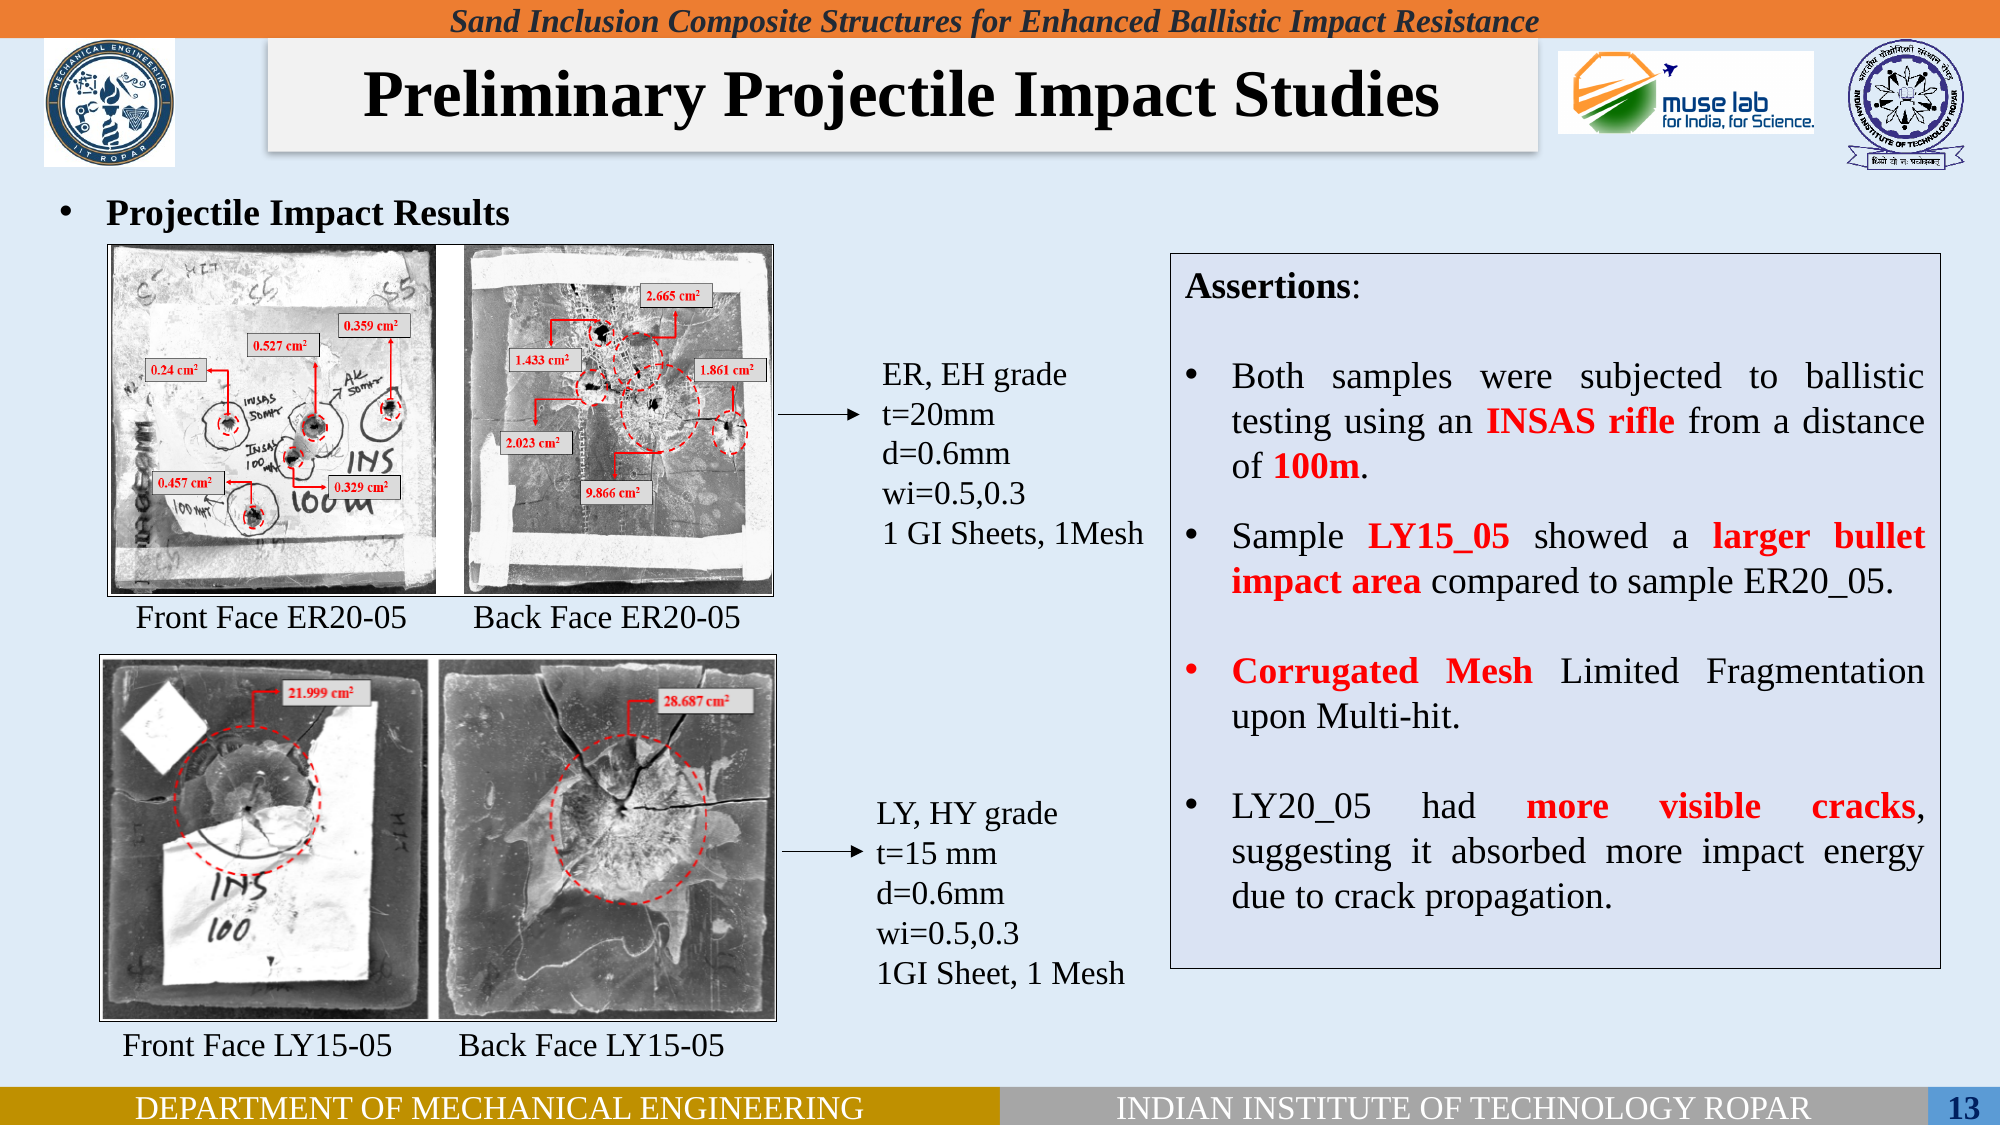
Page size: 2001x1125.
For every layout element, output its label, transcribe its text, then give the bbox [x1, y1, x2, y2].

picture [44, 38, 175, 167]
text_box Front Face LY15-05 Back Face LY15-05 [107, 1015, 800, 1071]
text_box Assertions: Both samples were subjected to ballistic testing using an INSAS rifle from a distance of 100m. Sample LY15_05 showed a larger bullet impact area compared to sample ER20_05. Corrugated Mesh Limited Fragmentation upon Multi-hit. LY20_05 had more visible cracks, suggesting it absorbed more impact energy due to crack propagation. [1170, 253, 1941, 969]
text_box Front Face ER20-05 Back Face ER20-05 [120, 588, 813, 643]
text_box ER, EH grade t=20mm d=0.6mm wi=0.5,0.3 1 GI Sheets, 1Mesh [867, 344, 1170, 559]
text_box LY, HY grade t=15 mm d=0.6mm wi=0.5,0.3 1GI Sheet, 1 Mesh [861, 783, 1183, 999]
picture [99, 654, 777, 1022]
title Preliminary Projectile Impact Studies [267, 38, 1538, 152]
picture [107, 244, 774, 597]
text_box Projectile Impact Results [44, 181, 653, 241]
picture [1846, 39, 1965, 170]
picture [1558, 51, 1814, 134]
